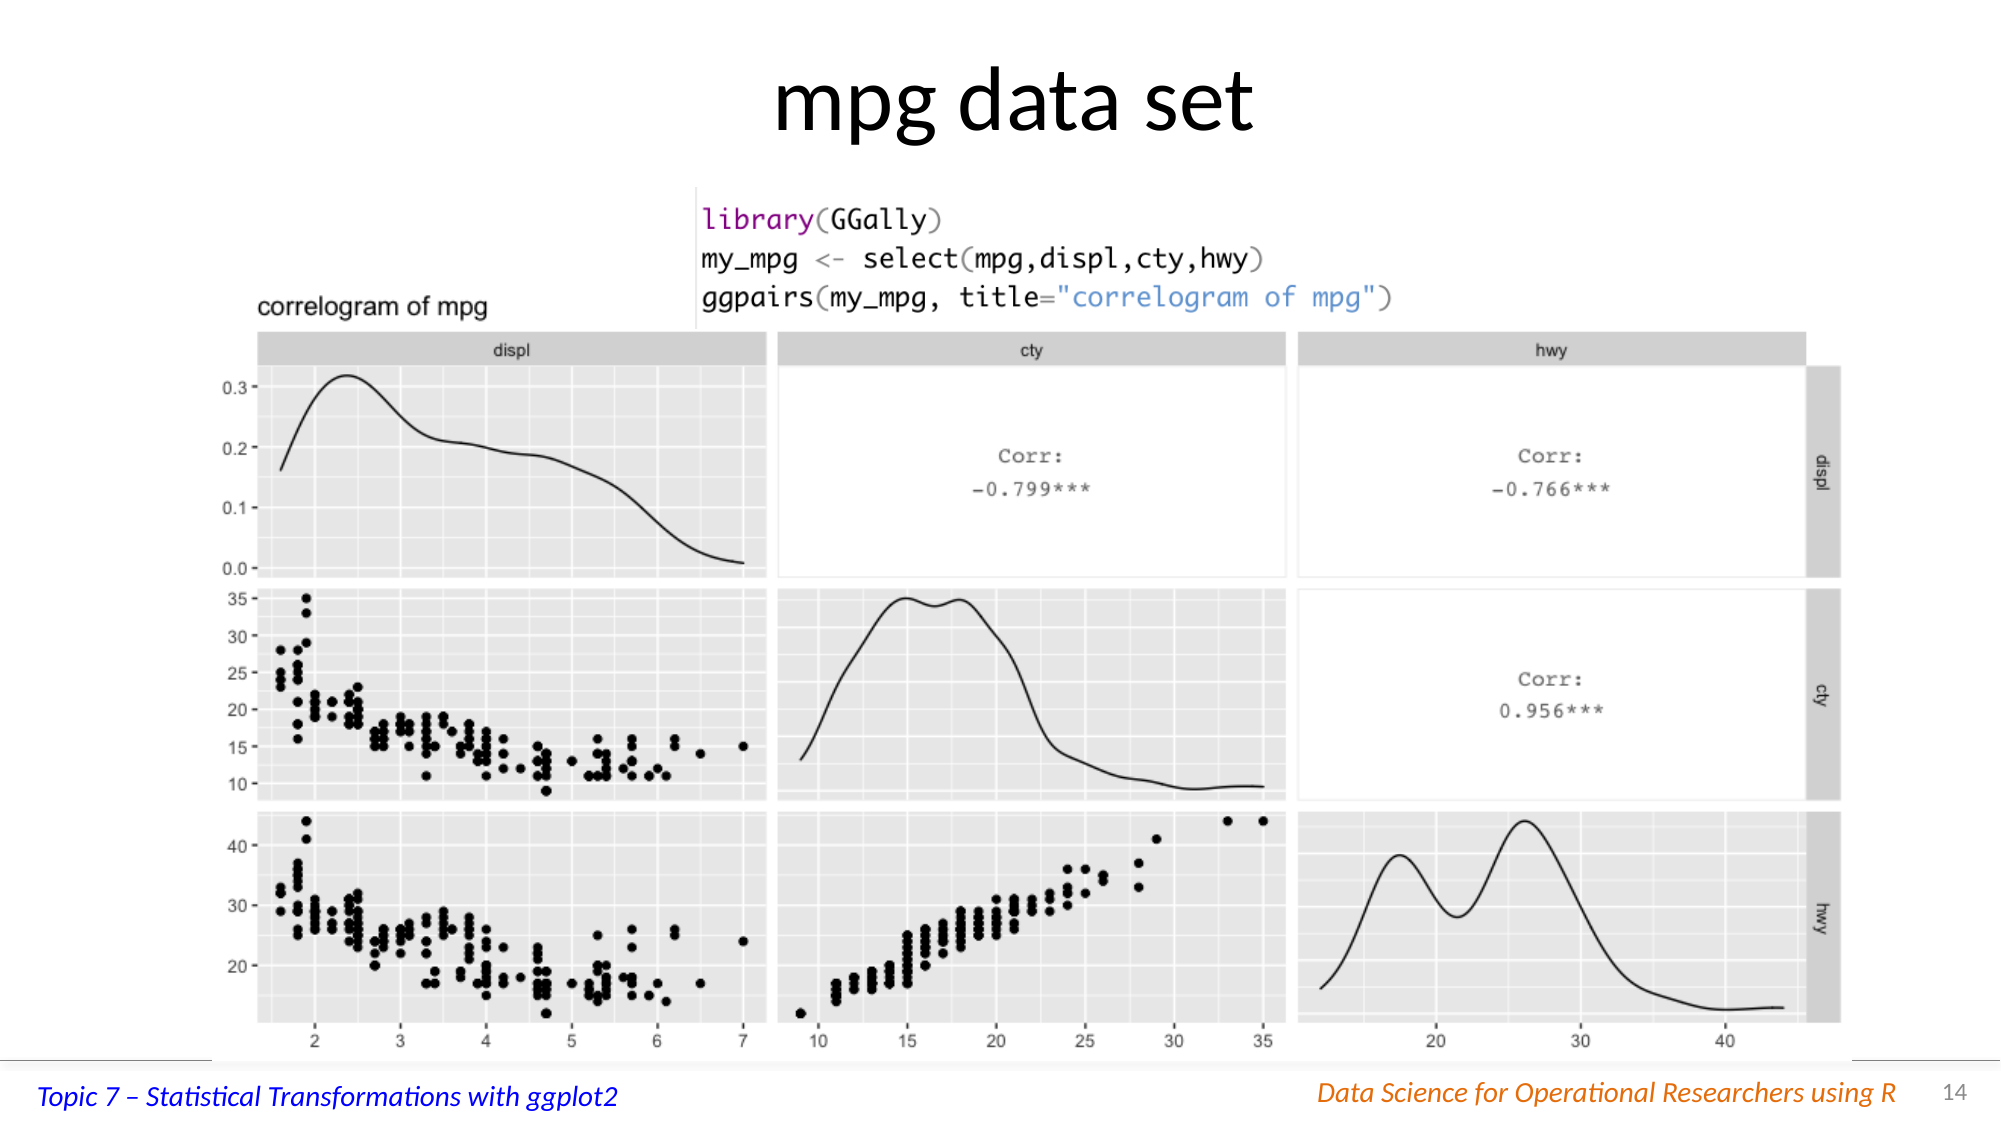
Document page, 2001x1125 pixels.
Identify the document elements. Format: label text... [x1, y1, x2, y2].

picture [211, 187, 1852, 1061]
title mpg data set [114, 0, 1915, 188]
slide_number 14 [1899, 1060, 1983, 1120]
